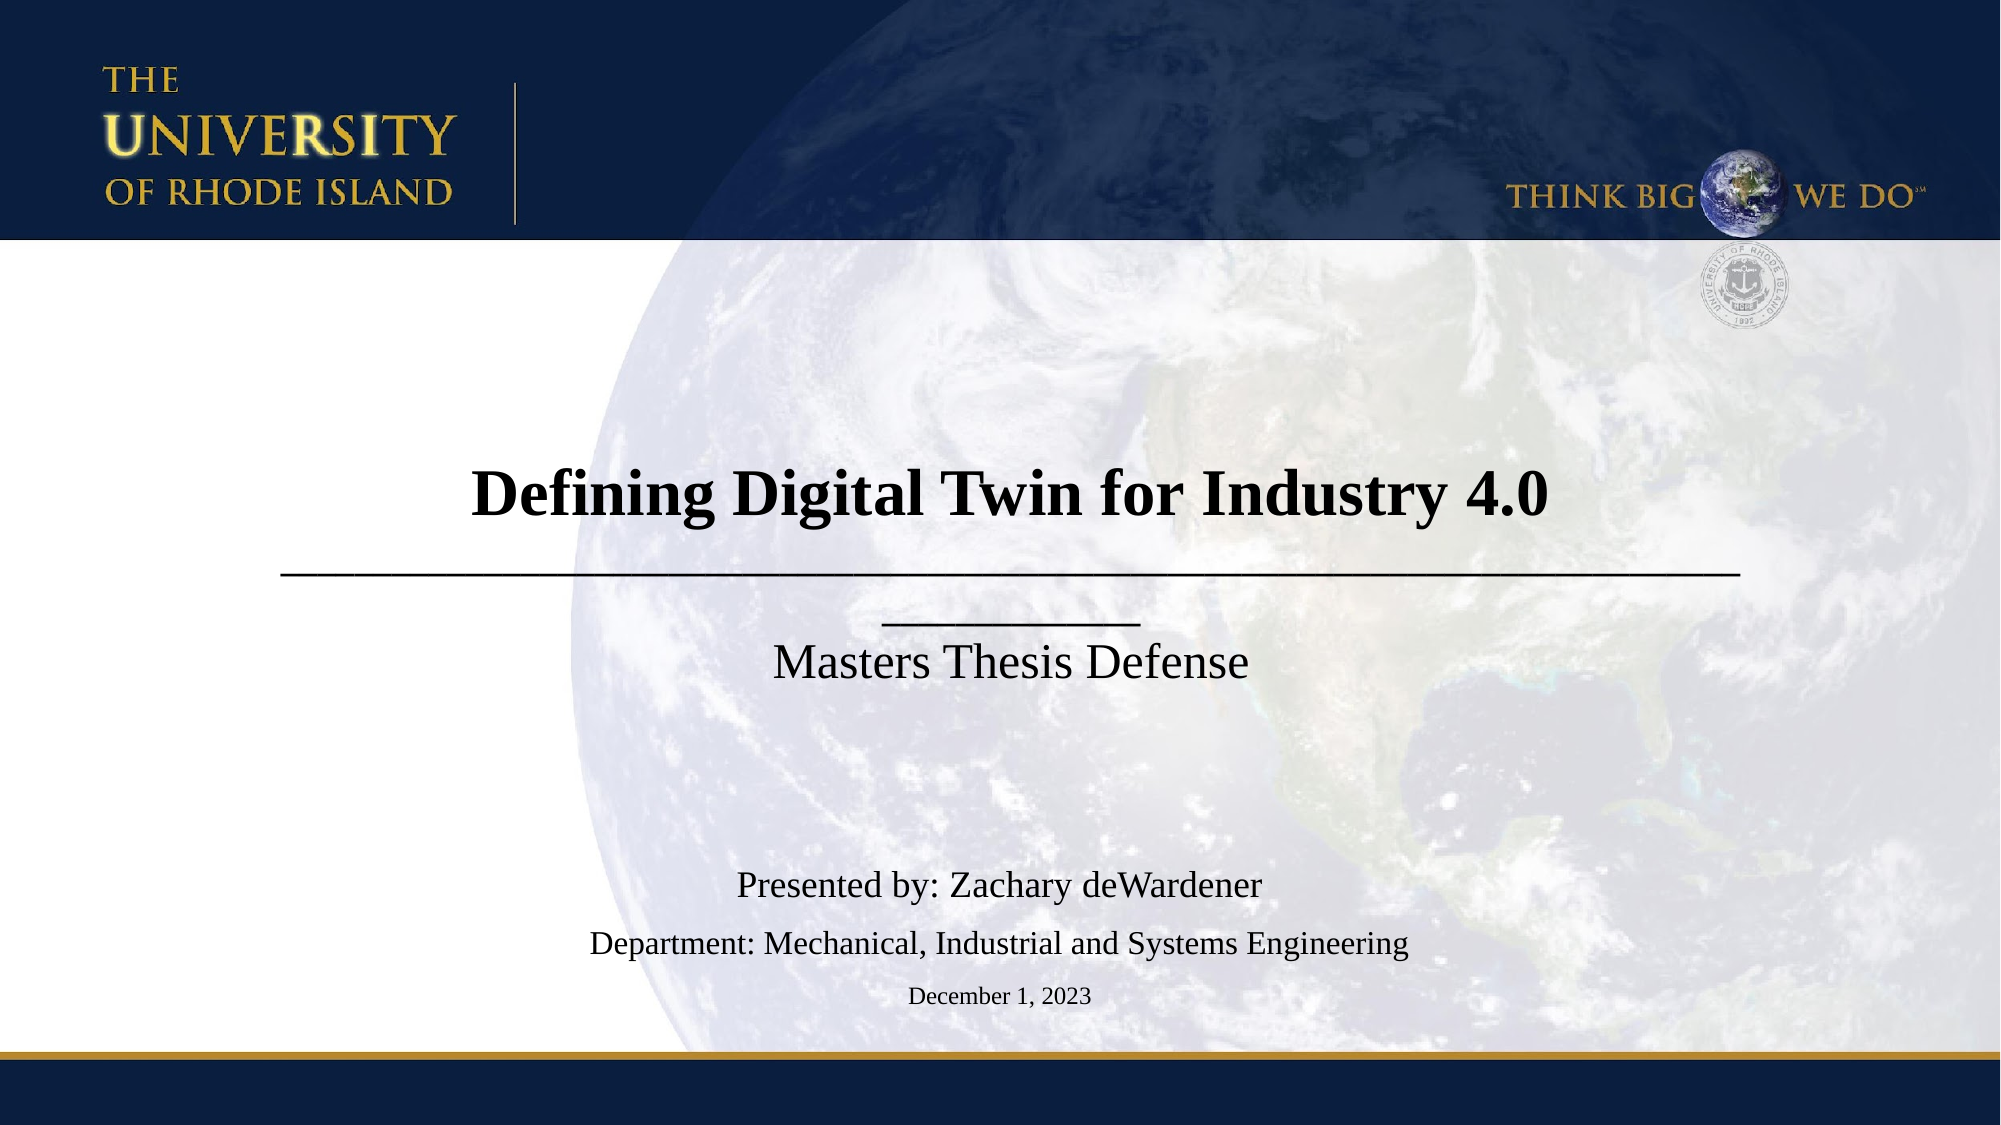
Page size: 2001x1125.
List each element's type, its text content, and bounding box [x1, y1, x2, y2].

subtitle Presented by: Zachary deWardener Department: Mechanical, Industrial and Systems Engineering December 1, 2023 [249, 857, 1750, 1055]
picture [0, 0, 2001, 1125]
title Defining Digital Twin for Industry 4.0 _____________________________________________________________________________________________ Masters Thesis Defense [261, 392, 1762, 697]
